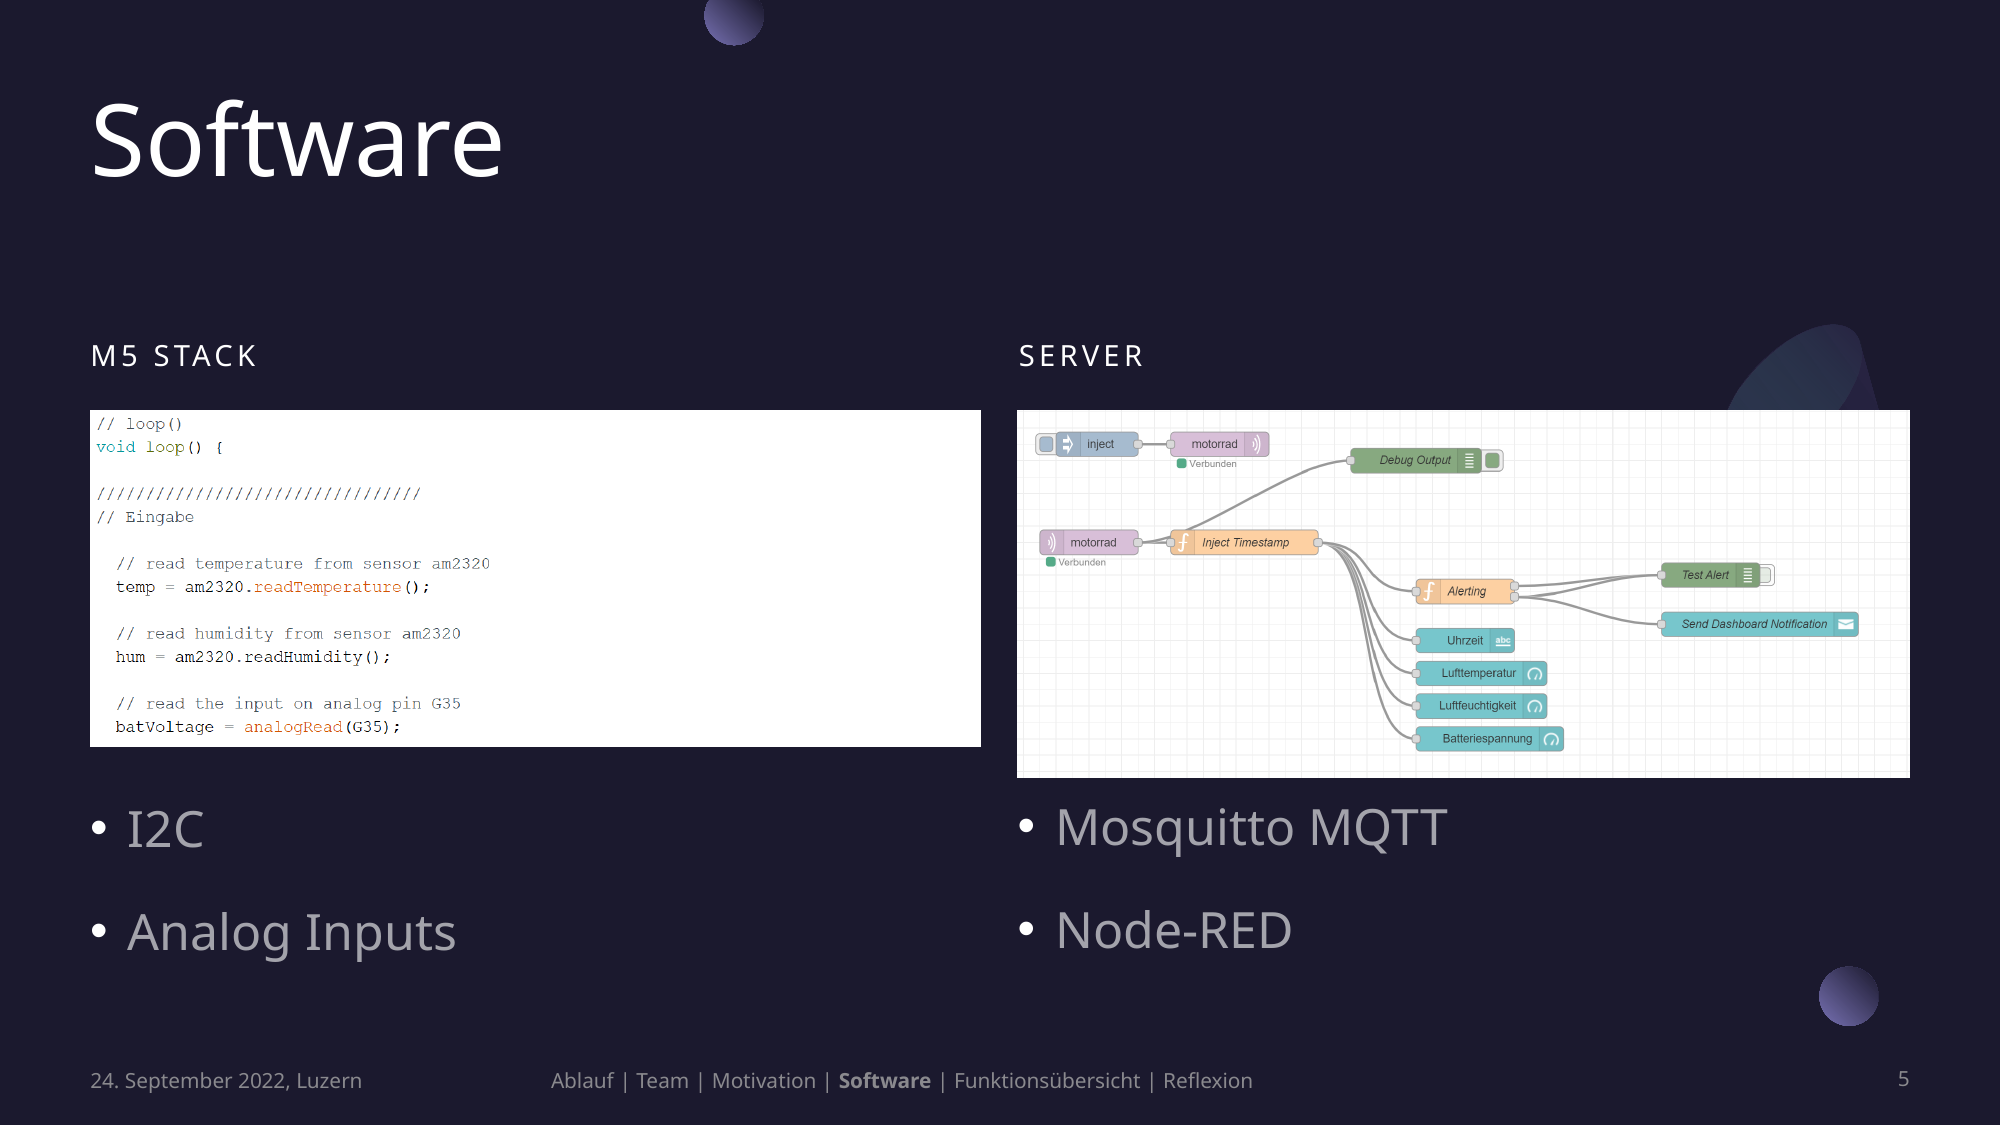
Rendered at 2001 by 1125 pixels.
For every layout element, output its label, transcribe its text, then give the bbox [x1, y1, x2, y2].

slide_number 5 [1632, 1067, 1910, 1093]
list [90, 410, 981, 747]
title Software [90, 90, 1911, 309]
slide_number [90, 1067, 522, 1093]
text_box Mosquitto MQTT Node-RED [1017, 788, 1911, 982]
list Server [1019, 283, 1911, 372]
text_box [1702, 332, 1922, 541]
list M5 Stack [90, 283, 983, 372]
text_box [703, 0, 765, 47]
footer Ablauf | Team | Motivation | Software | Funktionsübersicht | Reflexion [551, 1067, 1598, 1093]
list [1017, 410, 1910, 778]
text_box I2C Analog Inputs [90, 791, 984, 984]
